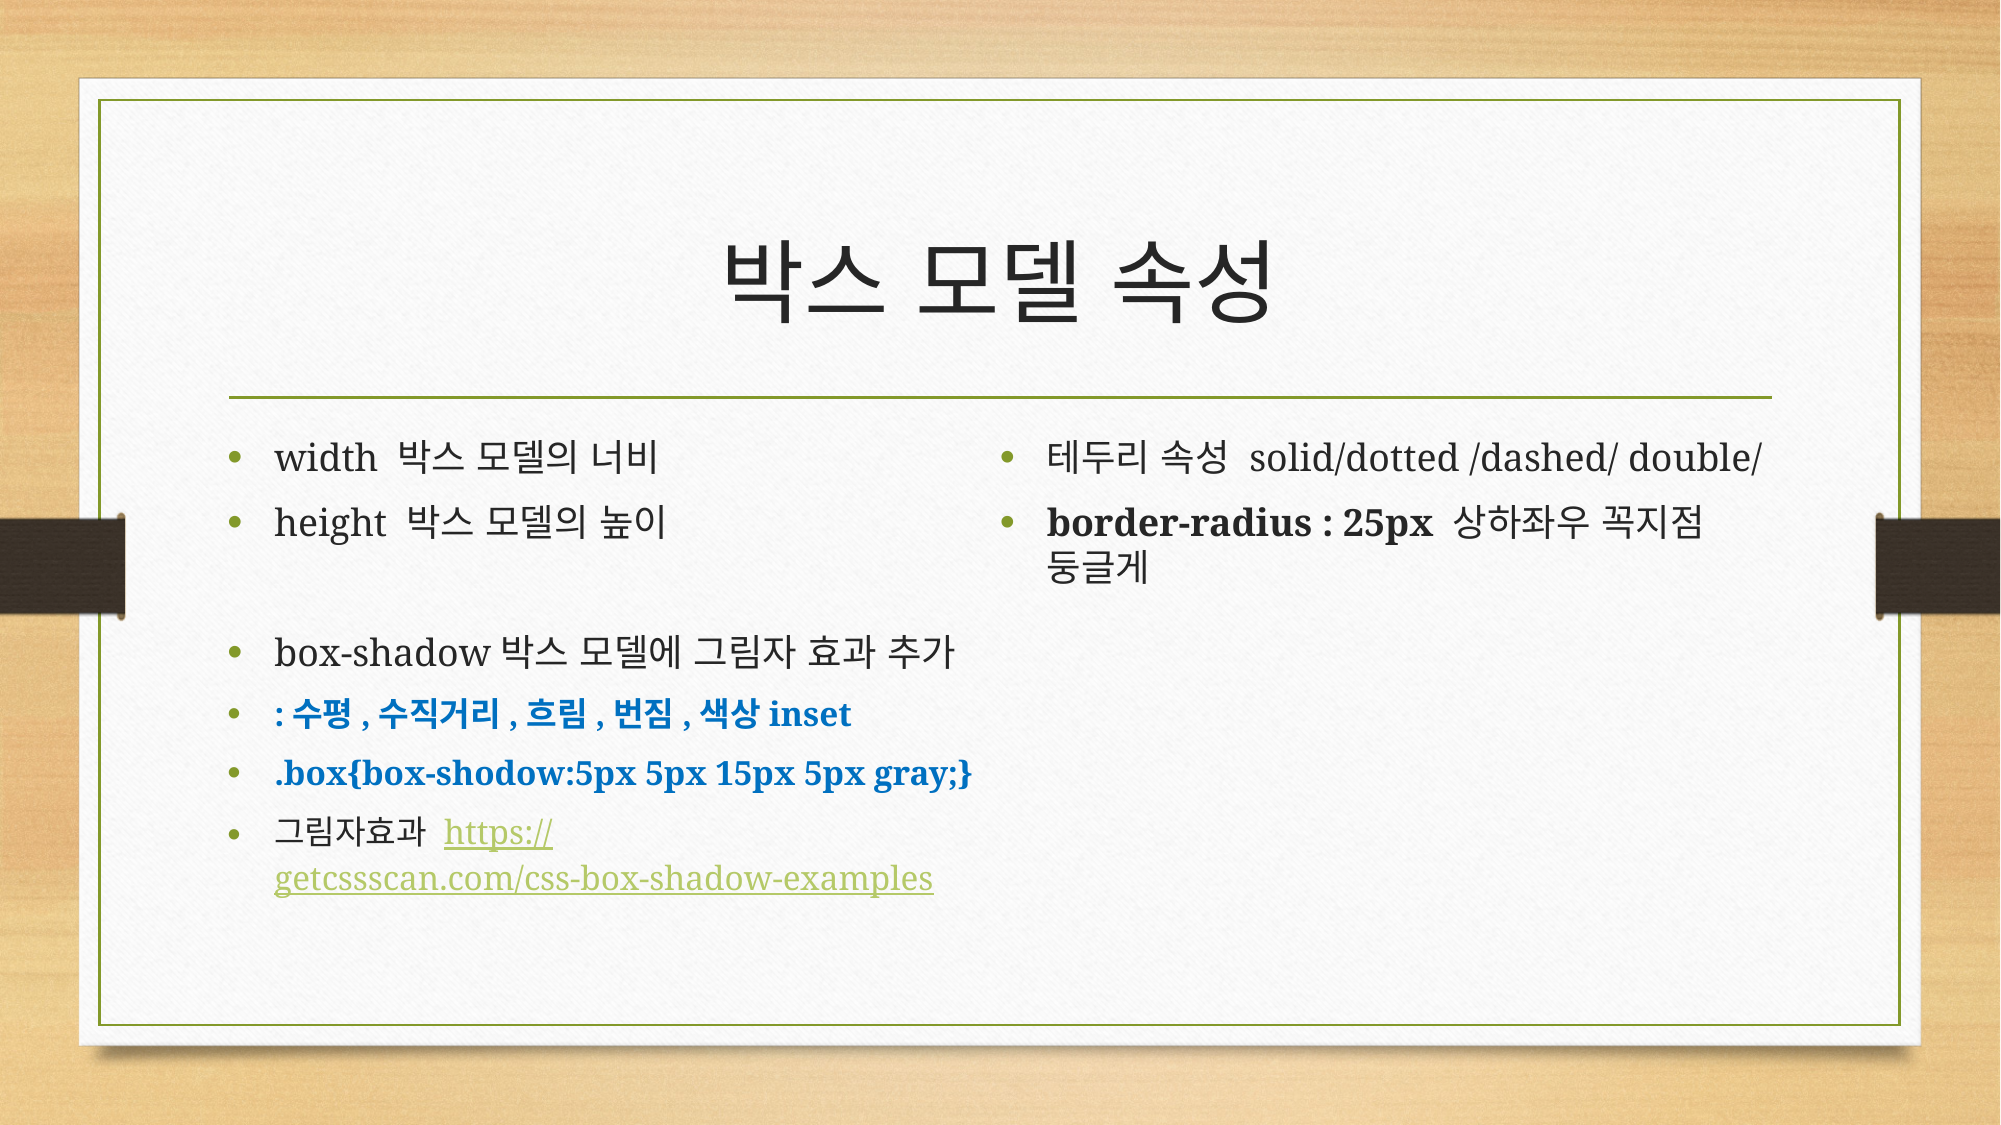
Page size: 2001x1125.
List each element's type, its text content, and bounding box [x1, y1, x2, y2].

title 박스 모델 속성 [212, 189, 1788, 369]
list width 박스 모델의 너비 height 박스 모델의 높이 box-shadow박스 모델에 그림자 효과 추가 :수평,수직거리,흐림,번짐,색상inset .box{box-shodow:5px 5px 15px 5px gray;} 그림자효과 https://getcssscan.com/css-box-shadow-examples 테두리 속성 solid/dotted /dashed/ double/ border-radius : 25px 상하좌우 꼭지점 둥글게 [212, 426, 1788, 971]
picture [0, 0, 2001, 1125]
